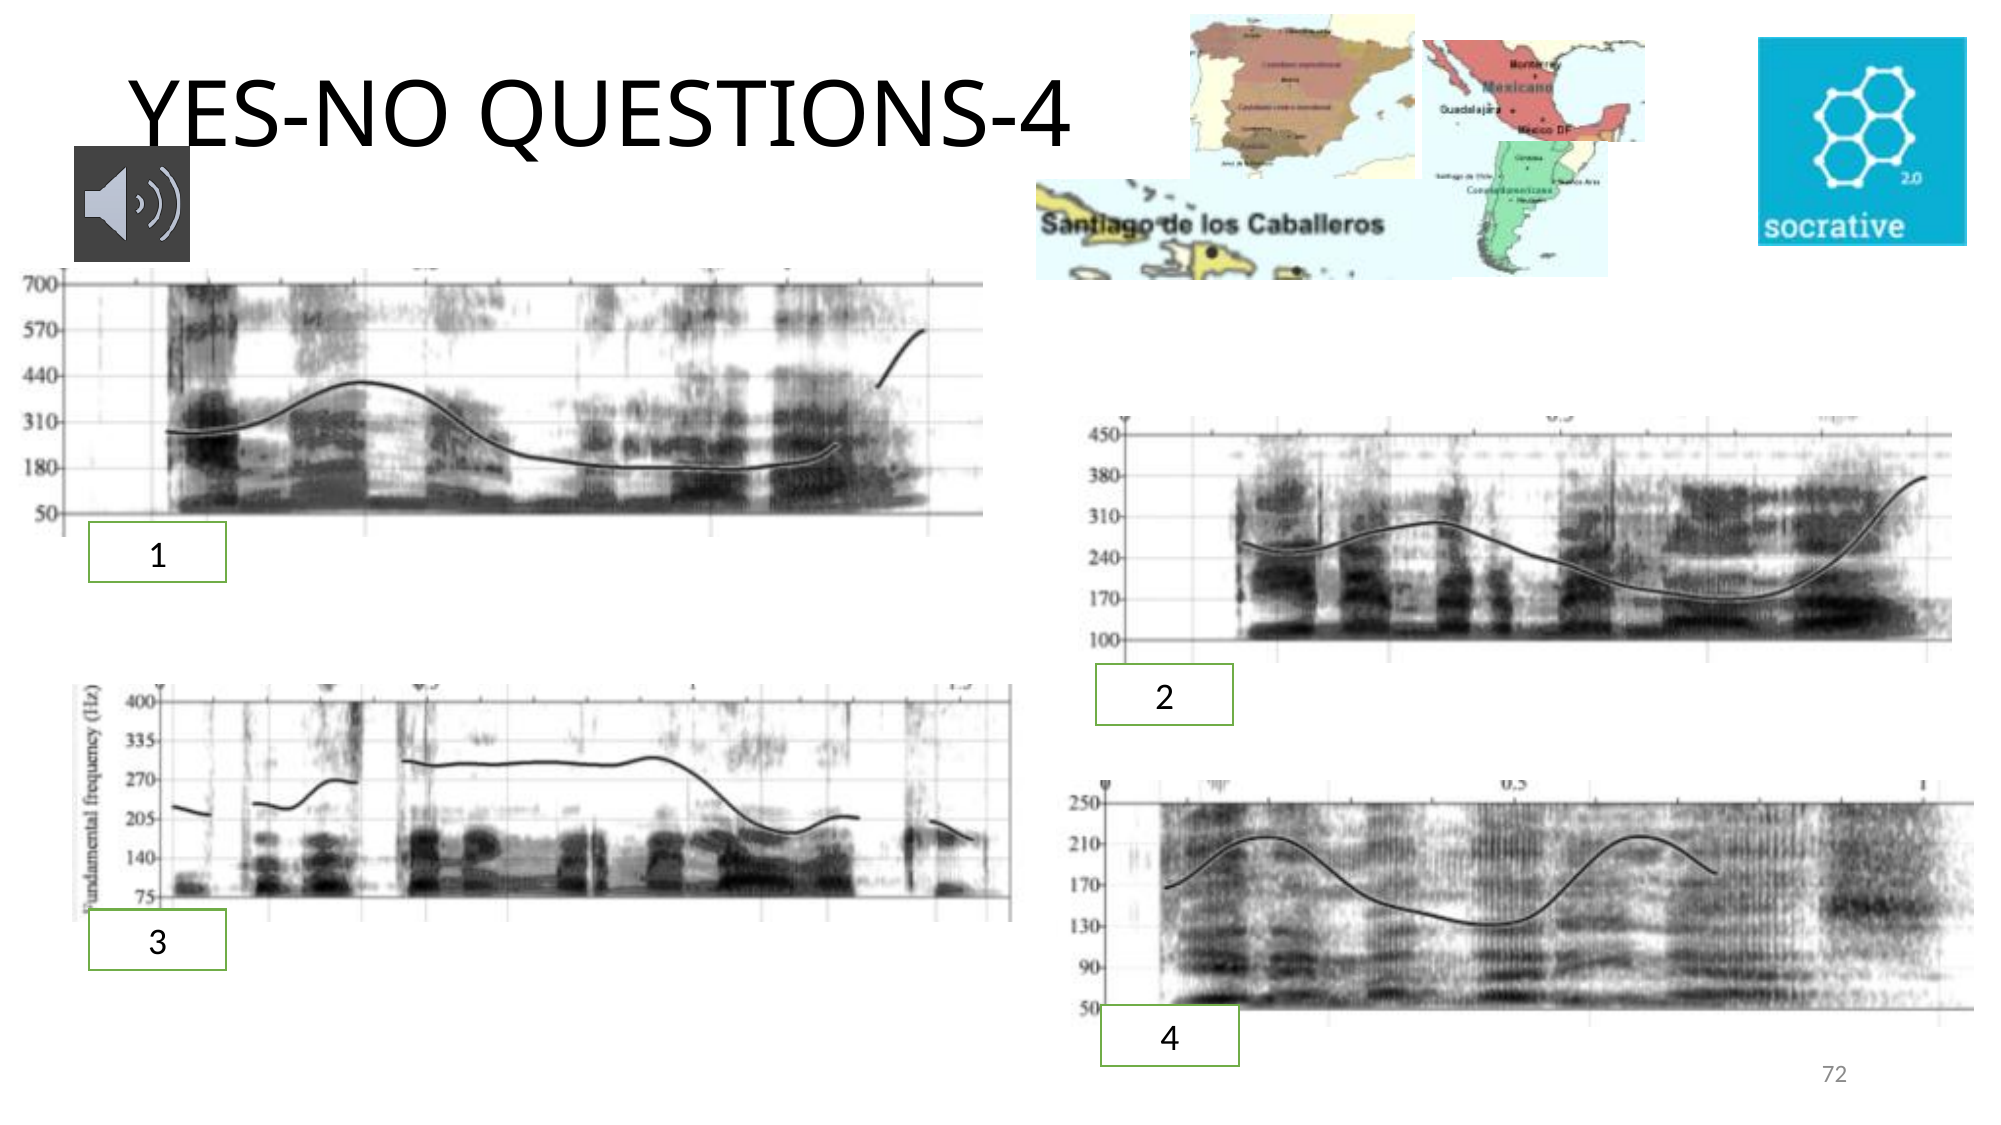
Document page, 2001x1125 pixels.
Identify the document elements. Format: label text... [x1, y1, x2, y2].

title YES-NO QUESTIONS-4 [113, 8, 1839, 226]
text_box 2 [1095, 663, 1234, 726]
text_box 1 [88, 537, 227, 583]
picture [72, 684, 1034, 922]
picture [1036, 14, 1645, 280]
picture [1078, 416, 1952, 663]
picture [73, 144, 191, 263]
text_box 4 [1100, 1027, 1240, 1067]
slide_number 72 [1412, 1042, 1863, 1103]
picture [1758, 37, 1967, 246]
picture [4, 268, 983, 537]
text_box 3 [88, 922, 227, 971]
picture [1056, 780, 1974, 1027]
